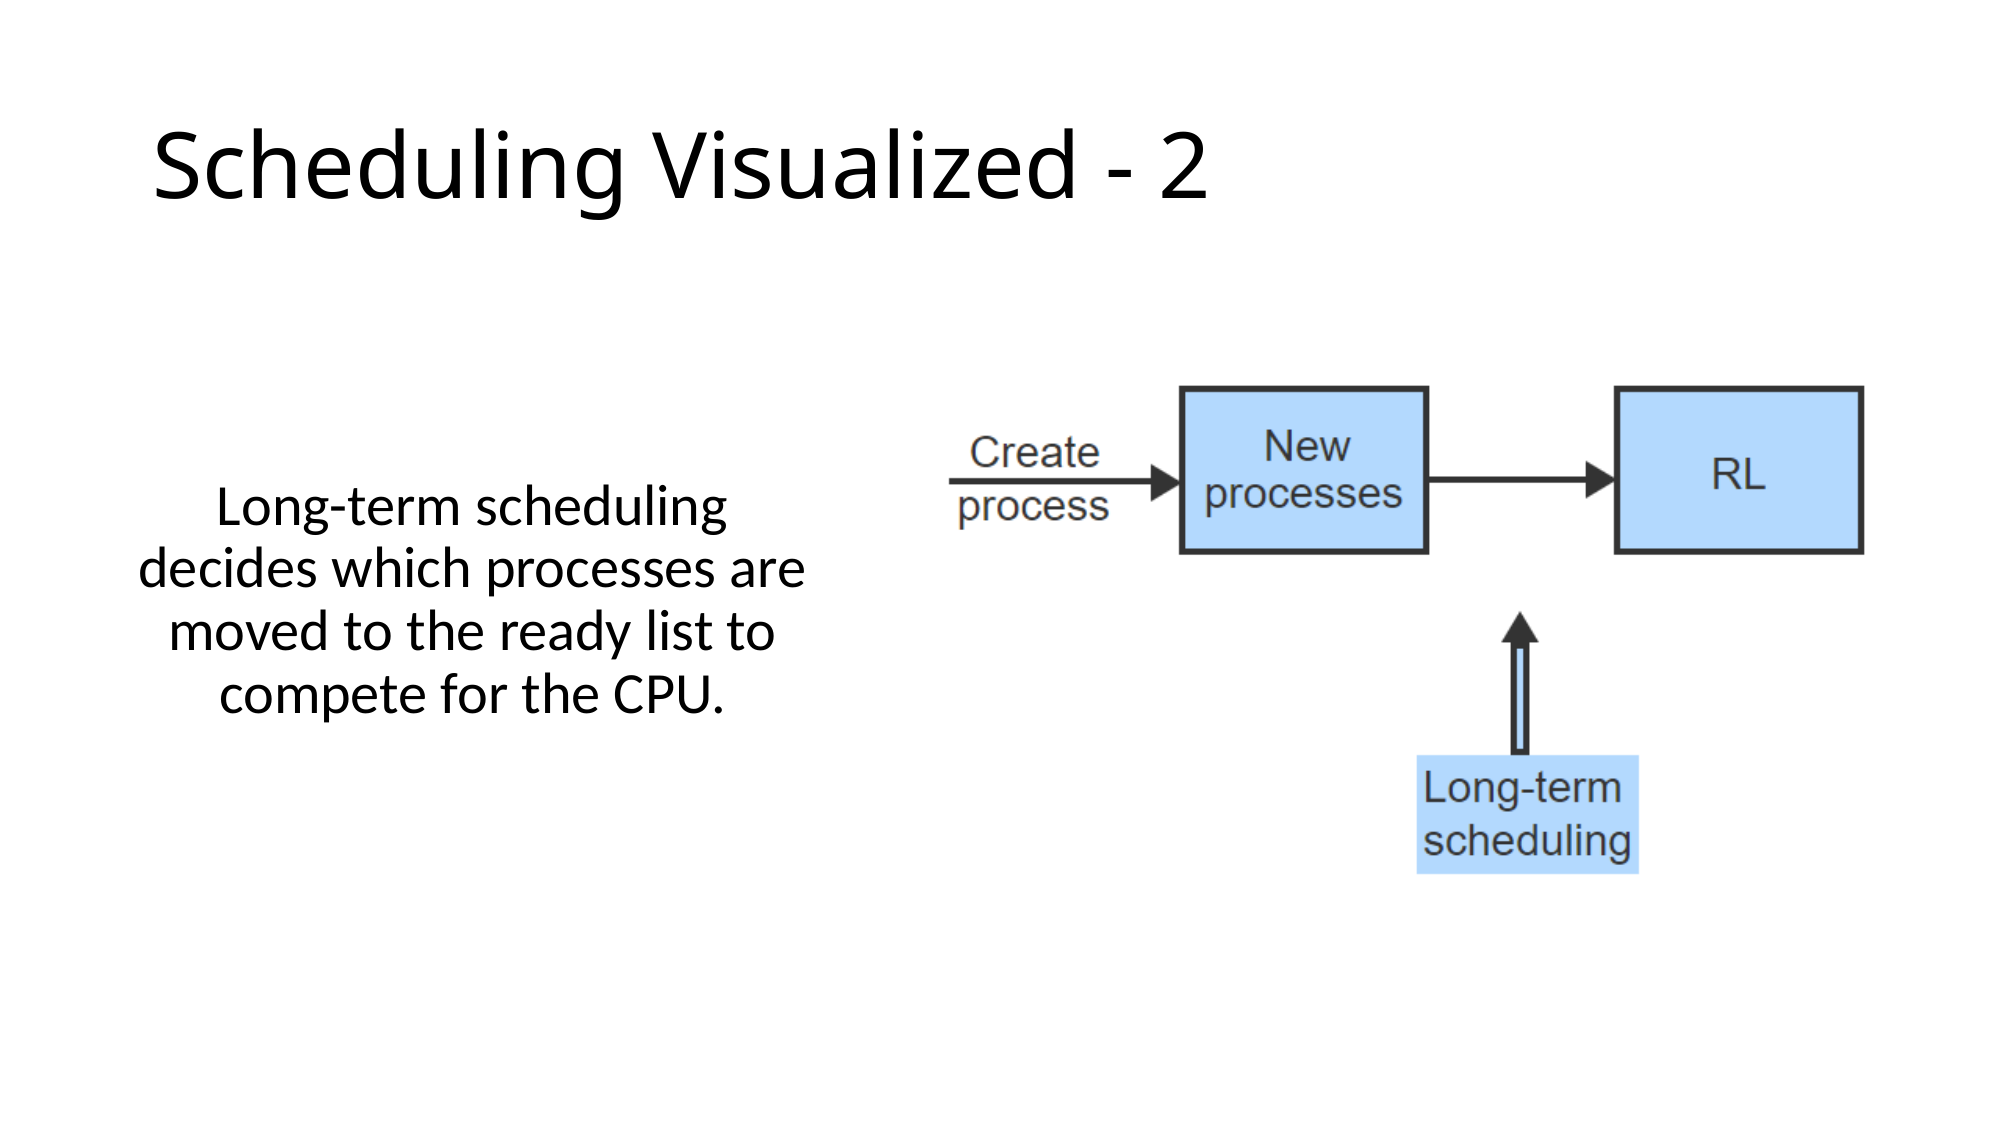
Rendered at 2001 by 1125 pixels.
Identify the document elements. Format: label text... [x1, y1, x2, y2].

list Long-term scheduling decides which processes are moved to the ready list to compete for the CPU. [105, 467, 840, 749]
title Scheduling Visualized - 2 [137, 59, 1863, 278]
picture [893, 289, 1913, 951]
